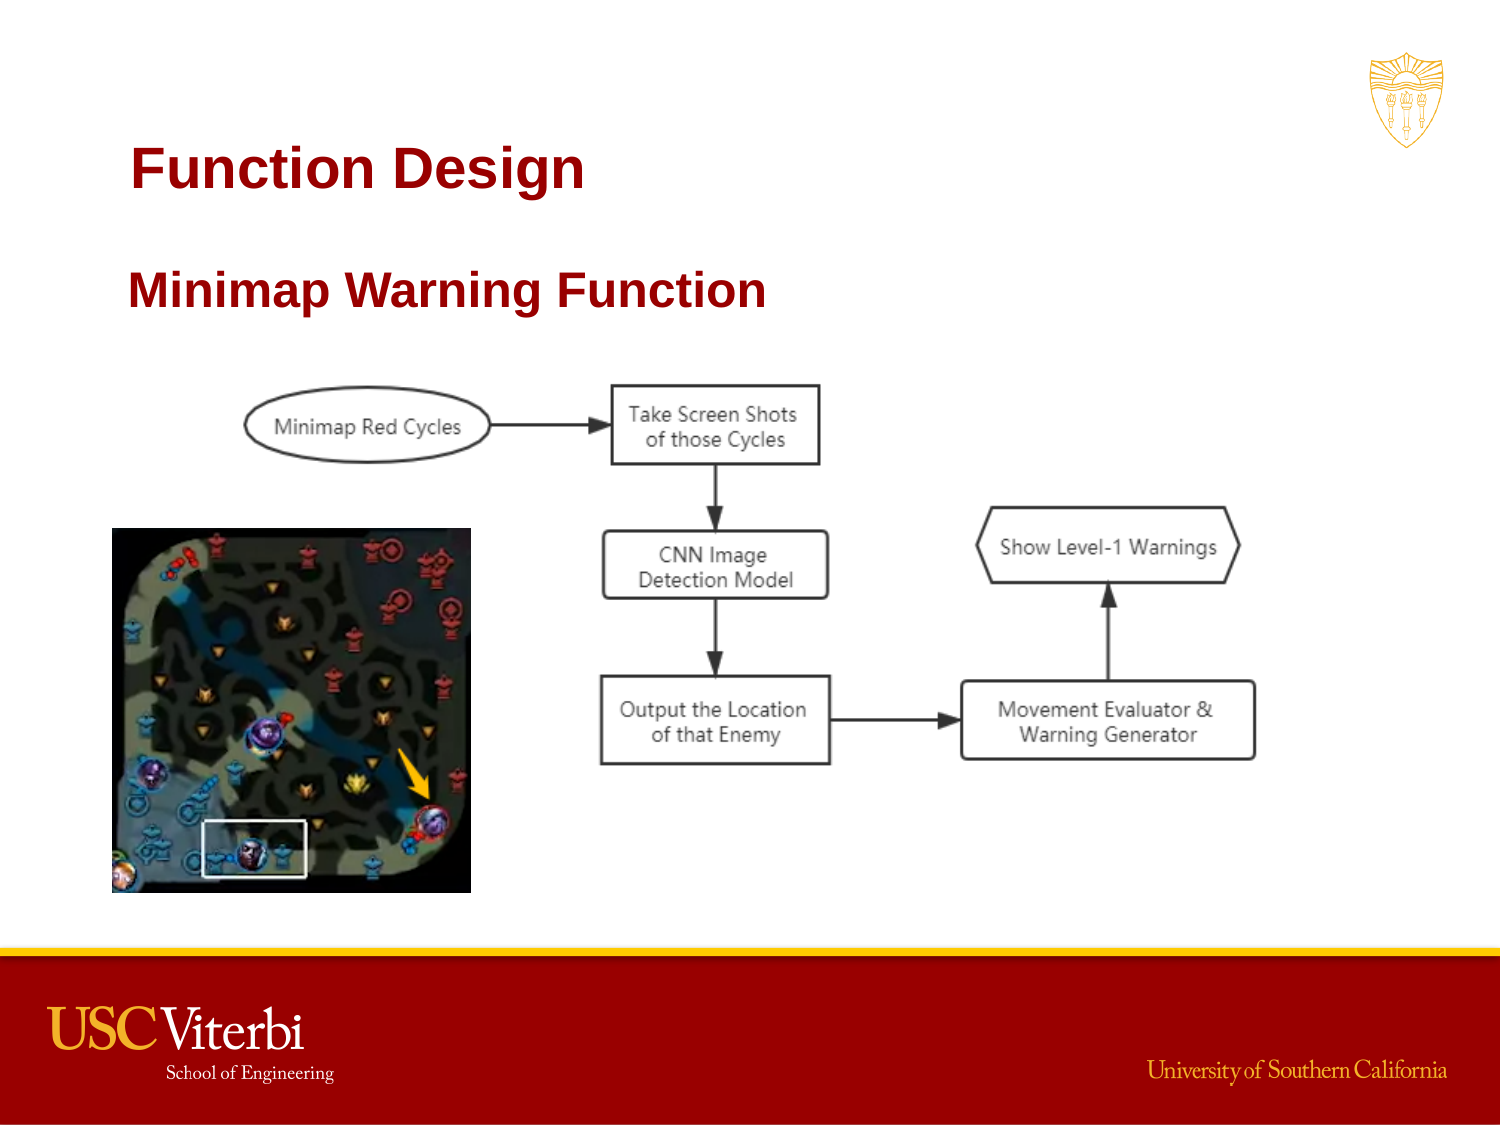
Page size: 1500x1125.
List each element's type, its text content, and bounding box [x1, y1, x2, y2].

text_box Minimap Warning Function [112, 220, 1327, 325]
picture [1345, 39, 1468, 162]
text_box Function Design [115, 123, 602, 208]
picture [112, 346, 1292, 893]
picture [47, 1006, 334, 1084]
picture [1147, 1059, 1447, 1086]
